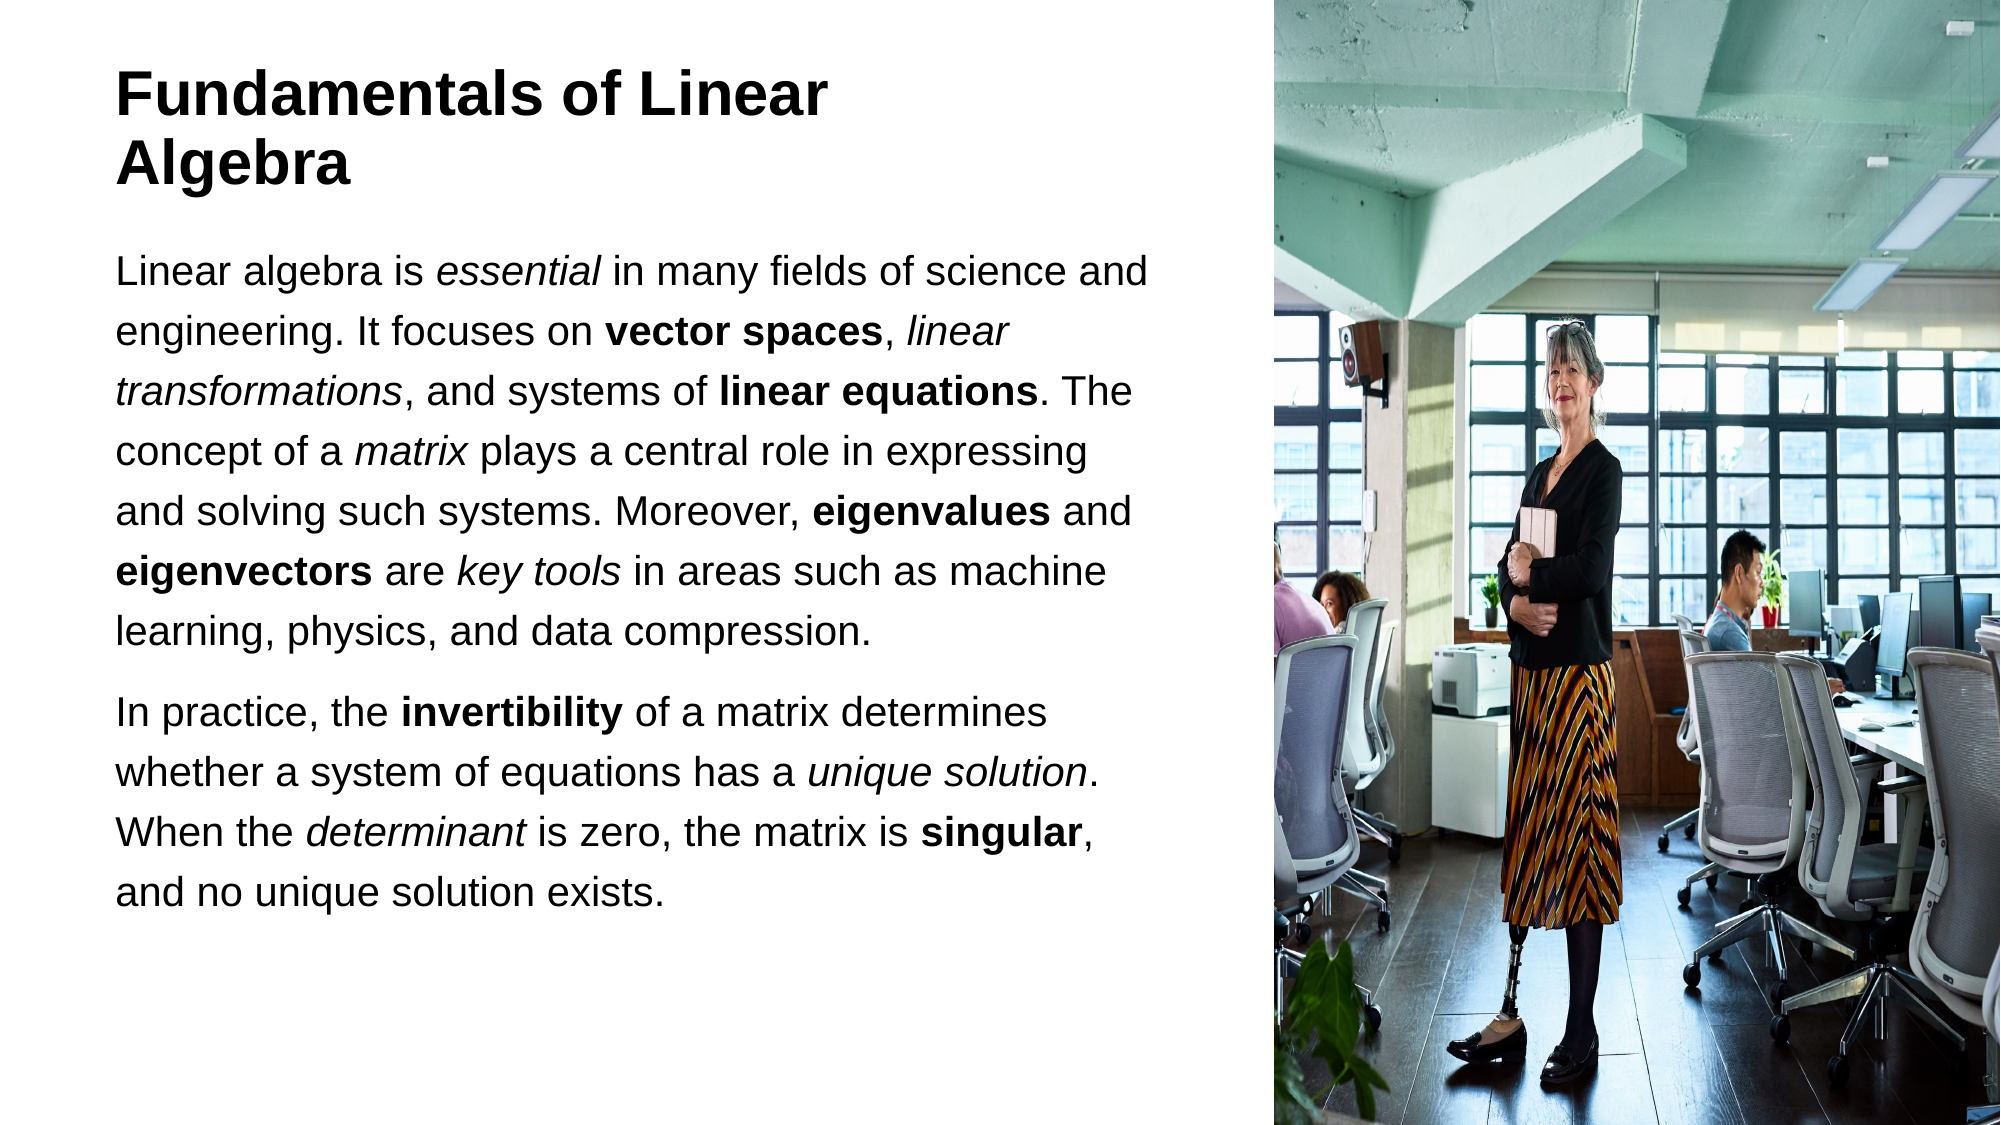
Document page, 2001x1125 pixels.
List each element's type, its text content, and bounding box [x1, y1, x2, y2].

title Fundamentals of Linear Algebra [100, 52, 851, 206]
picture [1274, 0, 2000, 1125]
list Linear algebra is essential in many fields of science and engineering. It focuses on vector spaces, linear transformations, and systems of linear equations. The concept of a matrix plays a central role in expressing and solving such systems. Moreover, eigenvalues and eigenvectors are key tools in areas such as machine learning, physics, and data compression. In practice, the invertibility of a matrix determines whether a system of equations has a unique solution. When the determinant is zero, the matrix is singular, and no unique solution exists. [100, 226, 1169, 1044]
